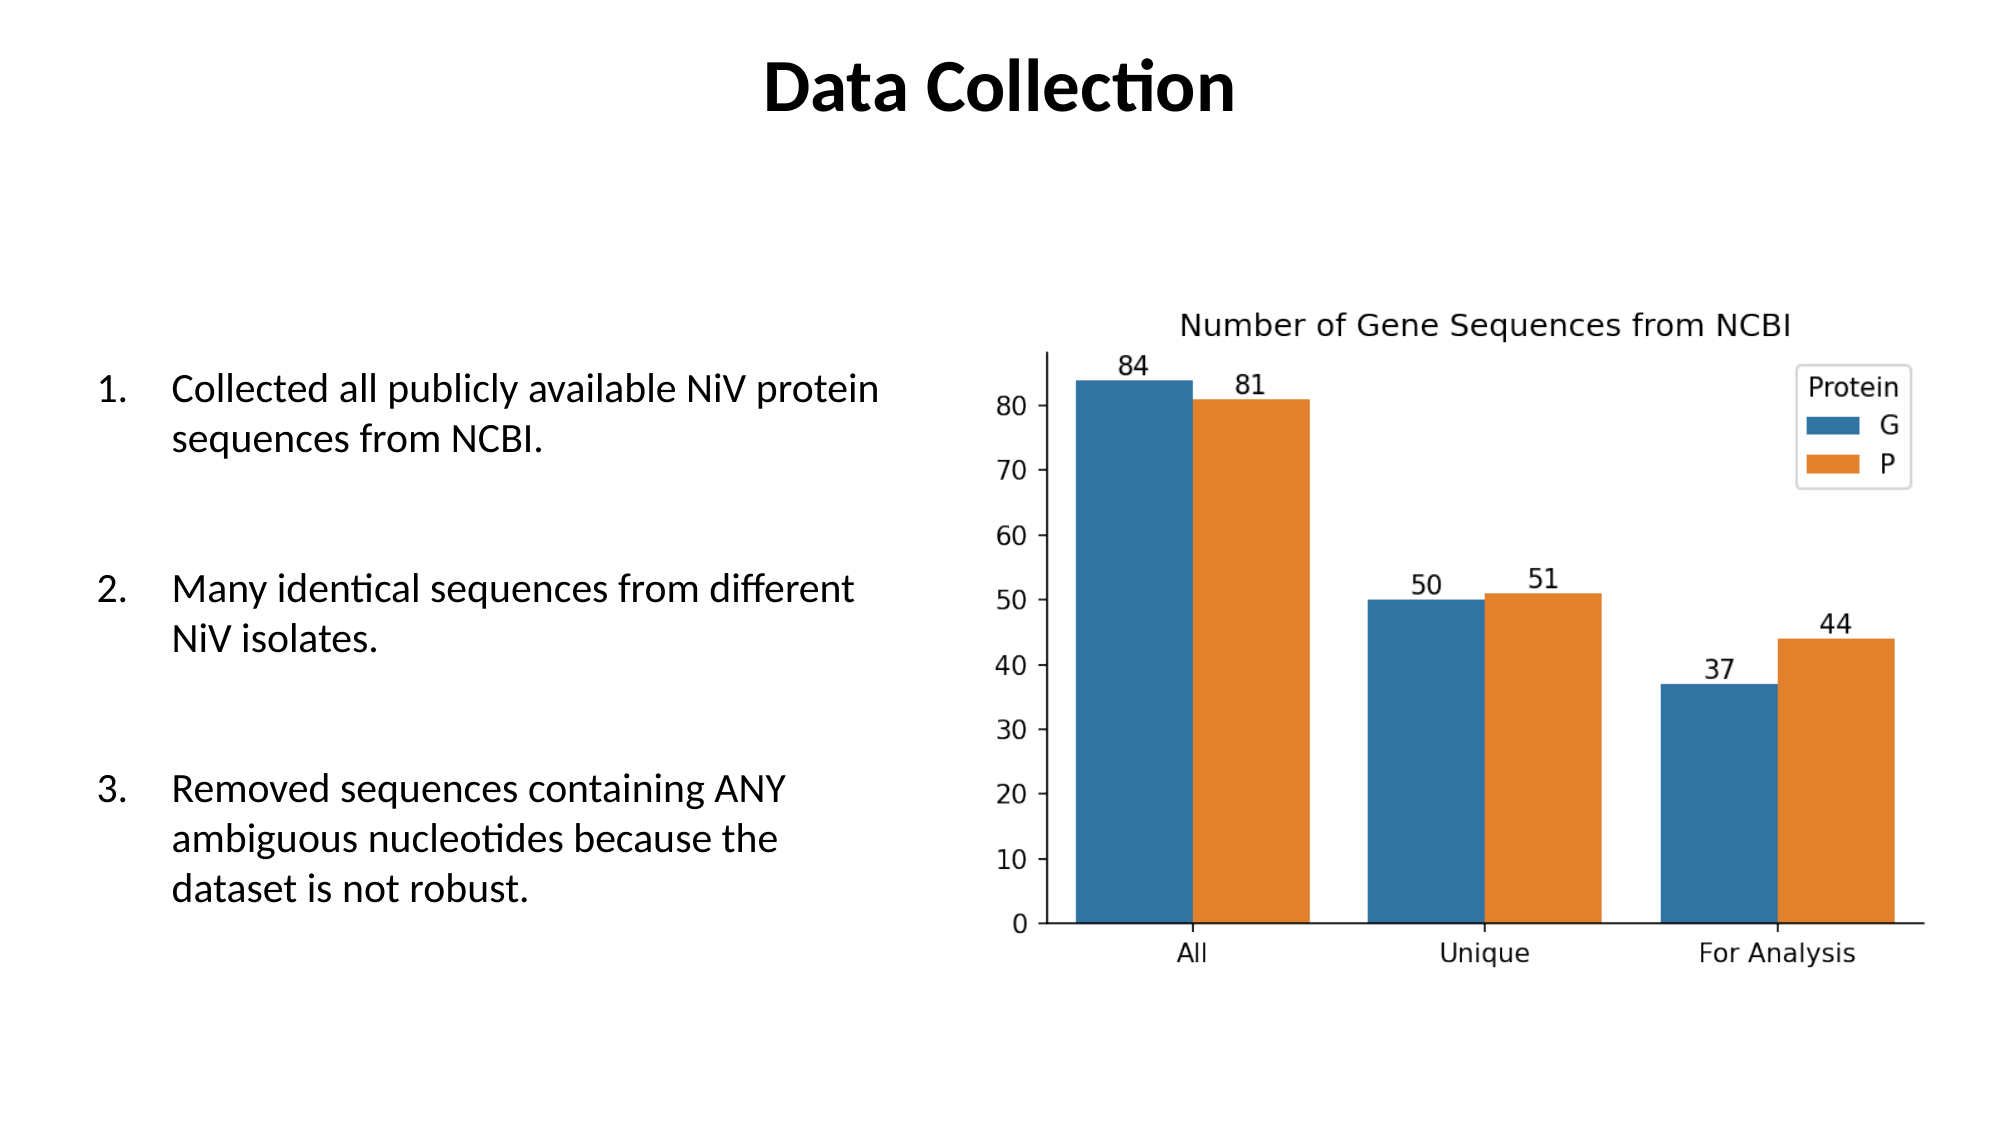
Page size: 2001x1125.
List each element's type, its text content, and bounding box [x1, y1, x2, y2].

title Data Collection [117, 12, 1883, 133]
text_box Collected all publicly available NiV protein sequences from NCBI. Many identical sequences from different NiV isolates. Removed sequences containing ANY ambiguous nucleotides because the dataset is not robust. [81, 353, 915, 919]
picture [978, 295, 1951, 981]
